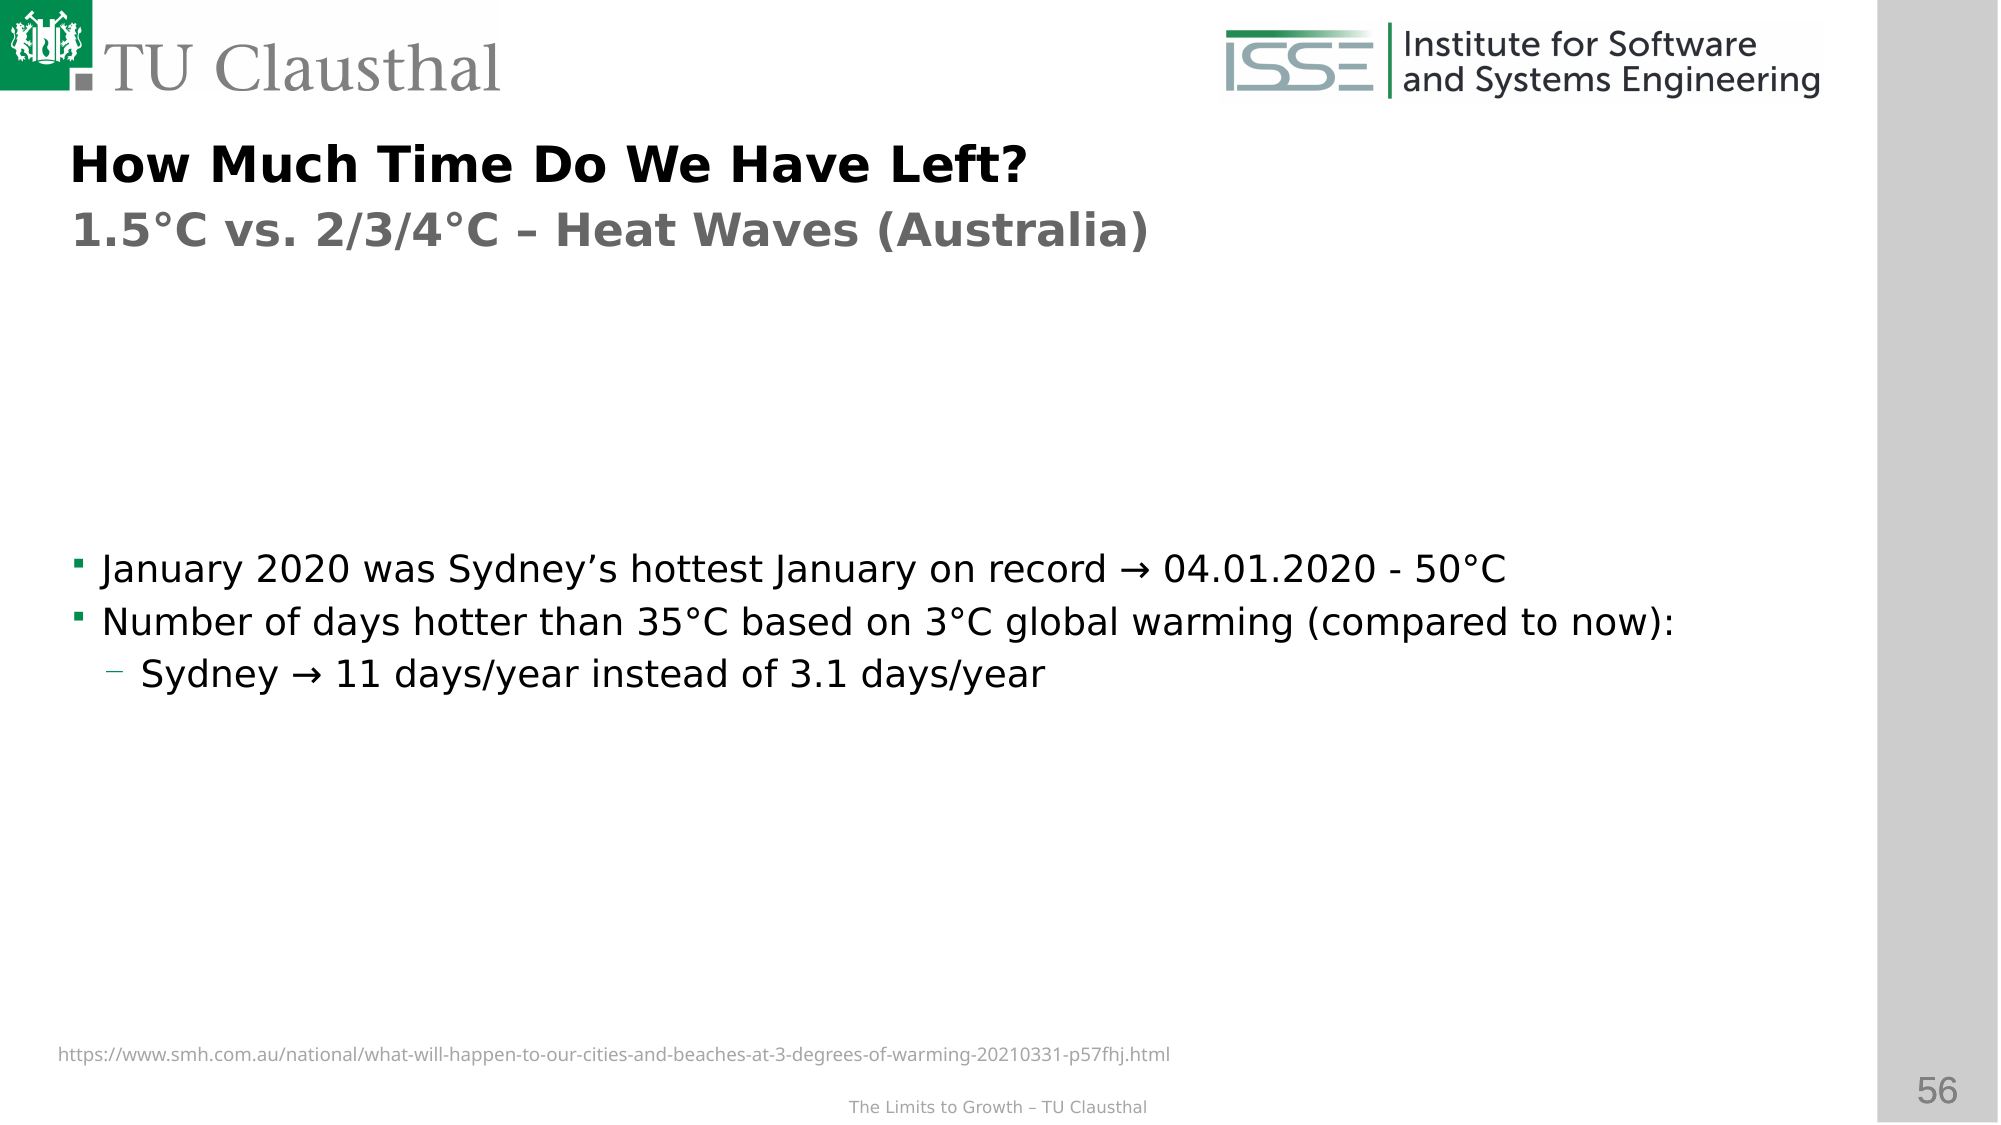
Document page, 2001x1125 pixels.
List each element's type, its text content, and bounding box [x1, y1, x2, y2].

picture [0, 0, 500, 91]
text_box January 2020 was Sydney’s hottest January on record → 04.01.2020 - 50°C Number of days hotter than 35°C based on 3°C global warming (compared to now): Sydney → 11 days/year instead of 3.1 days/year Melbourne → 24 days/year instead of 11 days/year Darwin → 265 days/year instead of 11 days/year [54, 207, 1799, 1033]
text_box How Much Time Do We Have Left? [54, 125, 1817, 206]
picture [1218, 22, 1825, 105]
text_box 1.5°C vs. 2/3/4°C – Heat Waves (Australia) [70, 188, 1769, 269]
text_box https://www.smh.com.au/national/what-will-happen-to-our-cities-and-beaches-at-3-degrees-of-warming-20210331-p57fhj.html [43, 1035, 1784, 1073]
